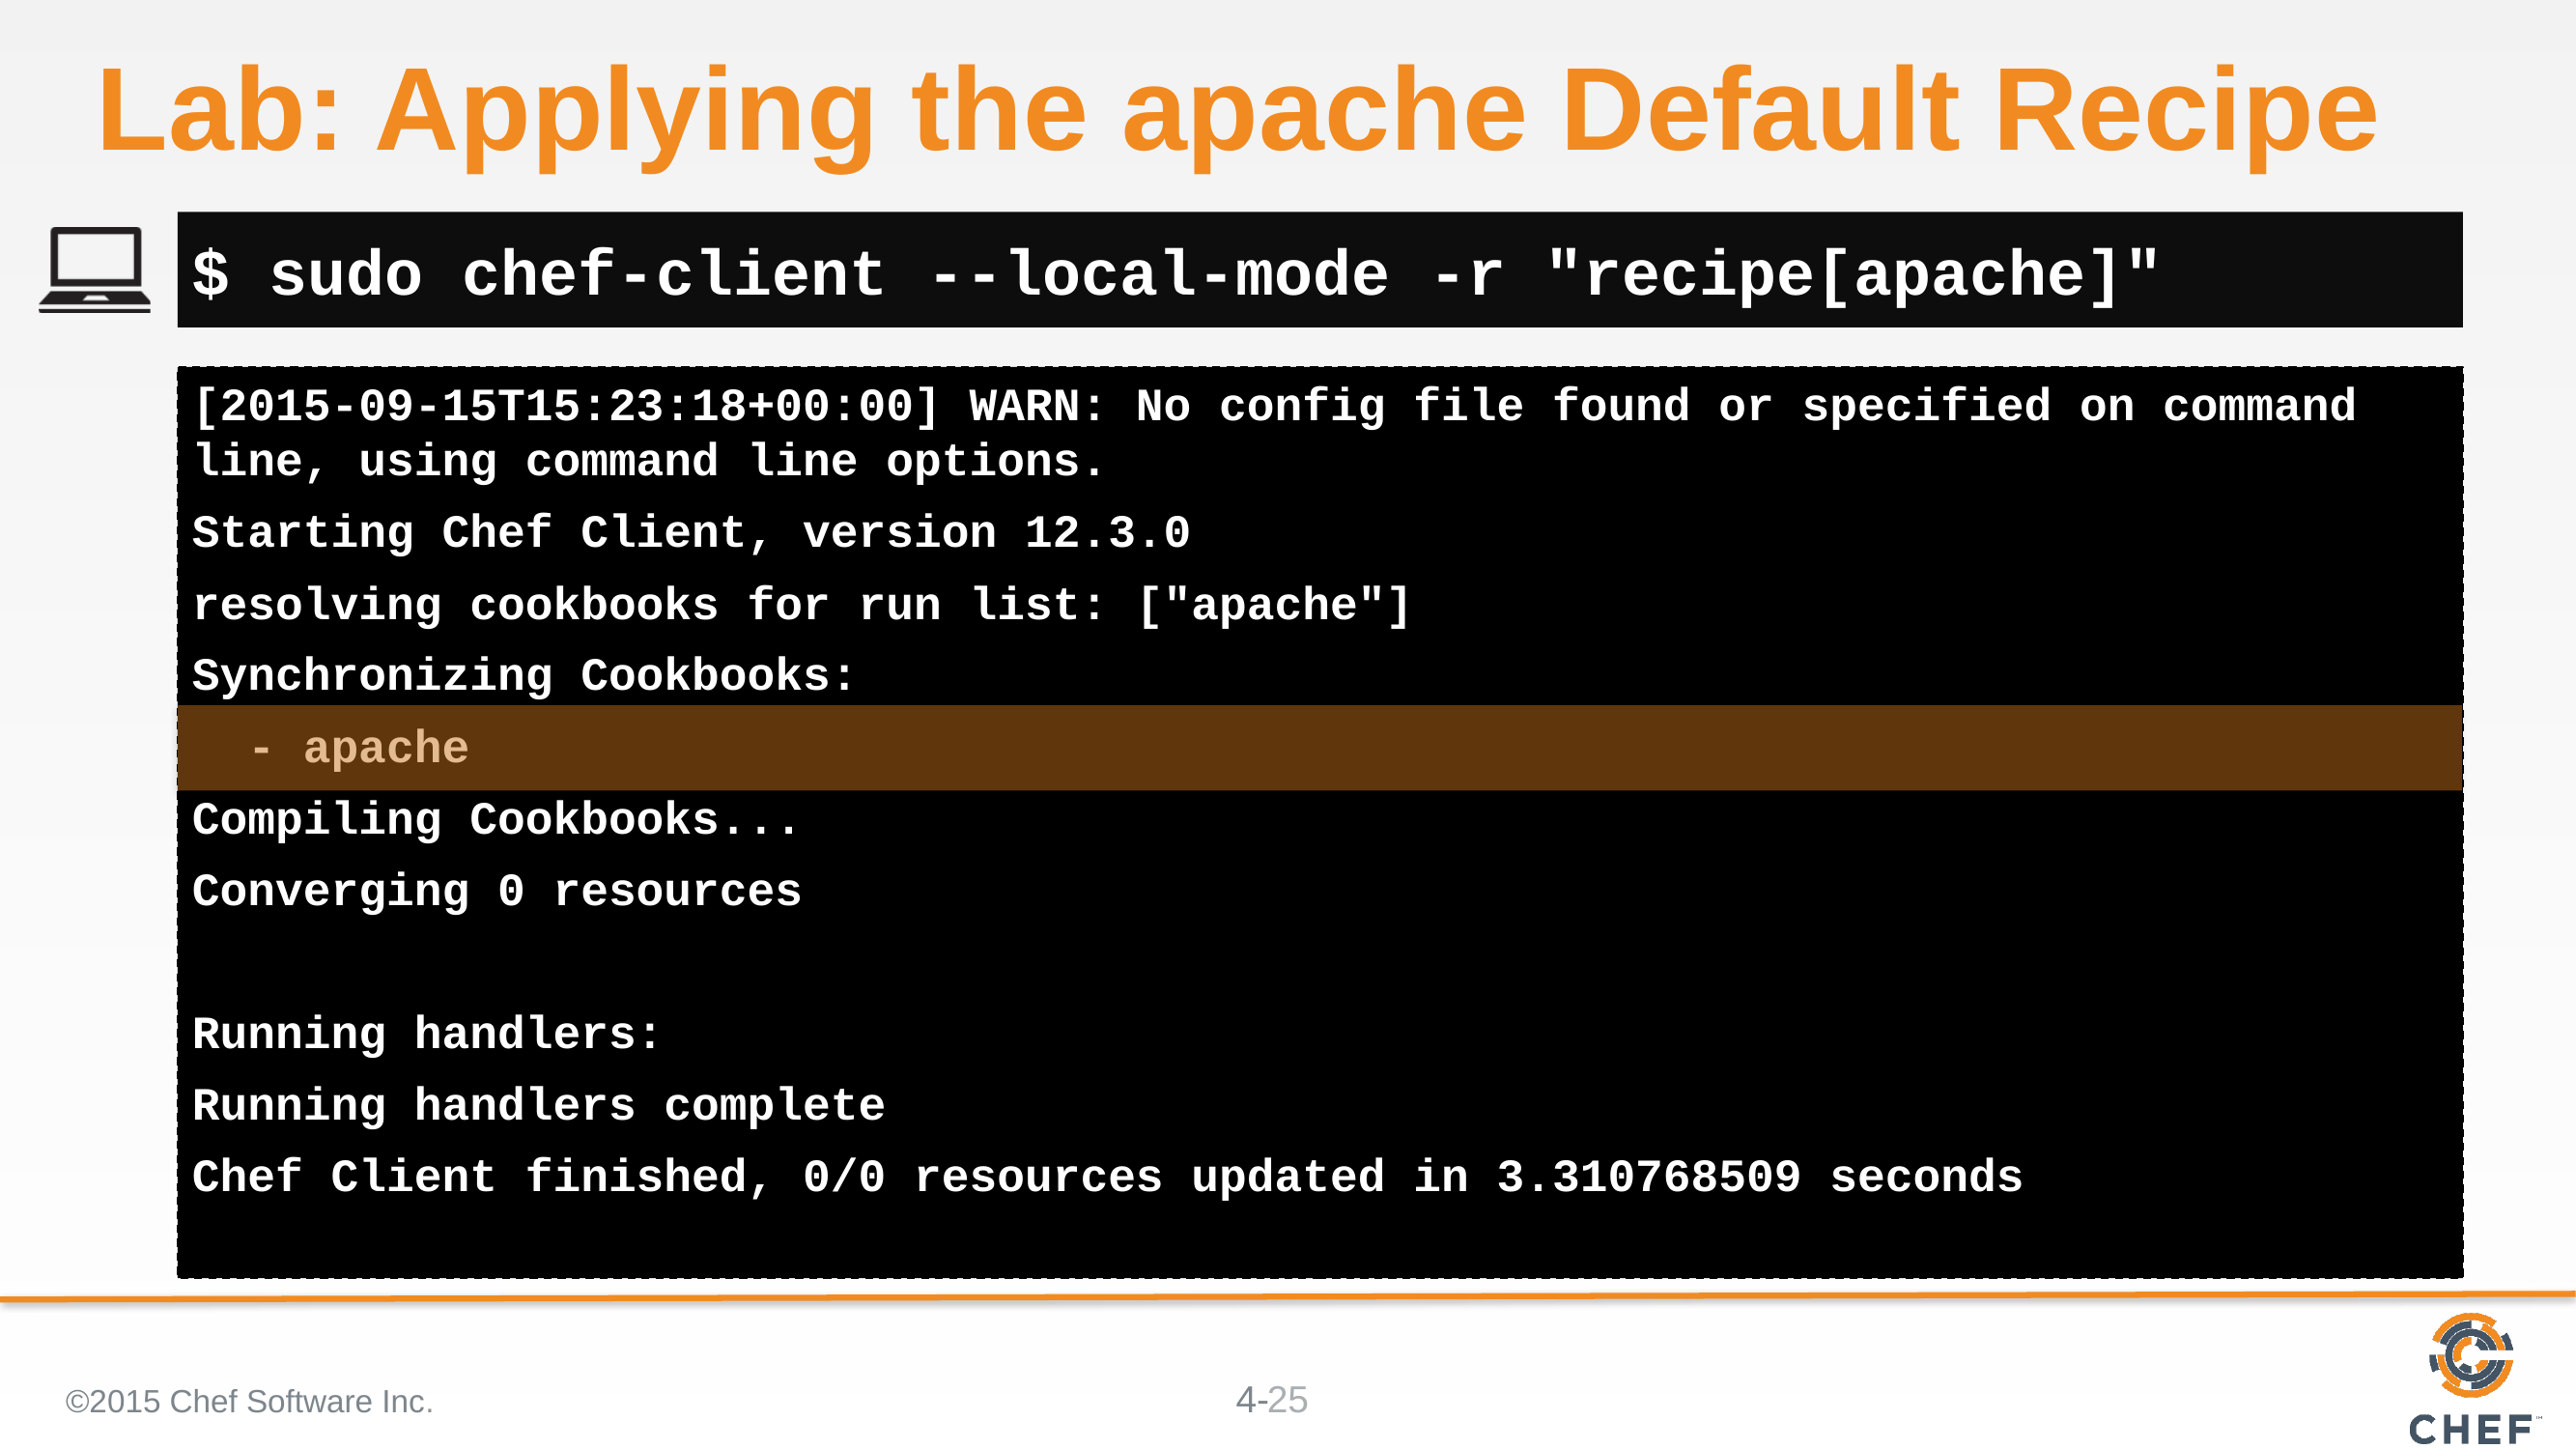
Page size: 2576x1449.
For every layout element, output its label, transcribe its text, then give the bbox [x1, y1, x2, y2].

text_box [177, 704, 2463, 791]
title Lab: Applying the apache Default Recipe [96, 48, 2463, 180]
picture [2399, 1297, 2550, 1449]
slide_number 25 [998, 1359, 1578, 1437]
footer ©2015 Chef Software Inc. [51, 1359, 952, 1440]
list [2015-09-15T15:23:18+00:00] WARN: No config file found or specified on command line, using command line options. Starting Chef Client, version 12.3.0 resolving cookbooks for run list: ["apache"] Synchronizing Cookbooks: - apache Compiling Cookbooks... Converging 0 resources Running handlers: Running handlers complete Chef Client finished, 0/0 resources updated in 3.310768509 seconds [177, 366, 2464, 704]
list [2015-09-15T15:23:18+00:00] WARN: No config file found or specified on command line, using command line options. Starting Chef Client, version 12.3.0 resolving cookbooks for run list: ["apache"] Synchronizing Cookbooks: - apache Compiling Cookbooks... Converging 0 resources Running handlers: Running handlers complete Chef Client finished, 0/0 resources updated in 3.310768509 seconds [177, 800, 2464, 1279]
list $ sudo chef-client --local-mode -r "recipe[apache]" [177, 212, 2463, 327]
